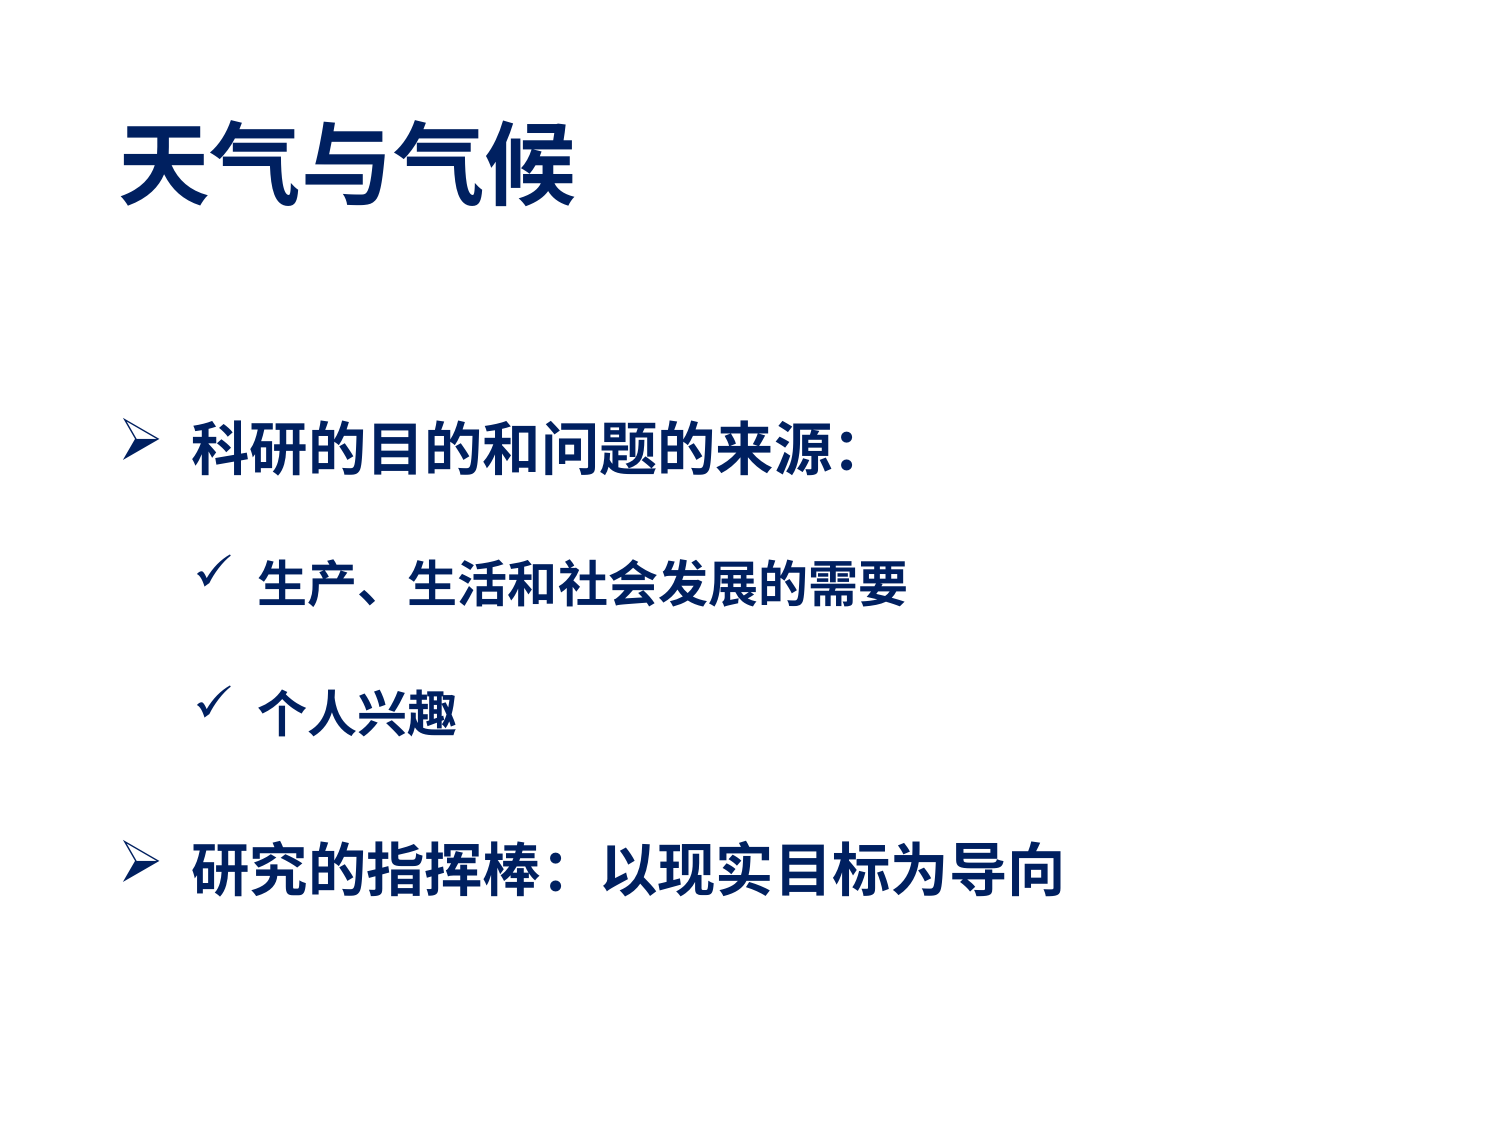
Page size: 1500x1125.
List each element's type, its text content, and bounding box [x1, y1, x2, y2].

list 科研的目的和问题的来源： 生产、生活和社会发展的需要 个人兴趣 研究的指挥棒：以现实目标为导向 [103, 278, 1397, 1066]
title 天气与气候 [103, 59, 1397, 278]
